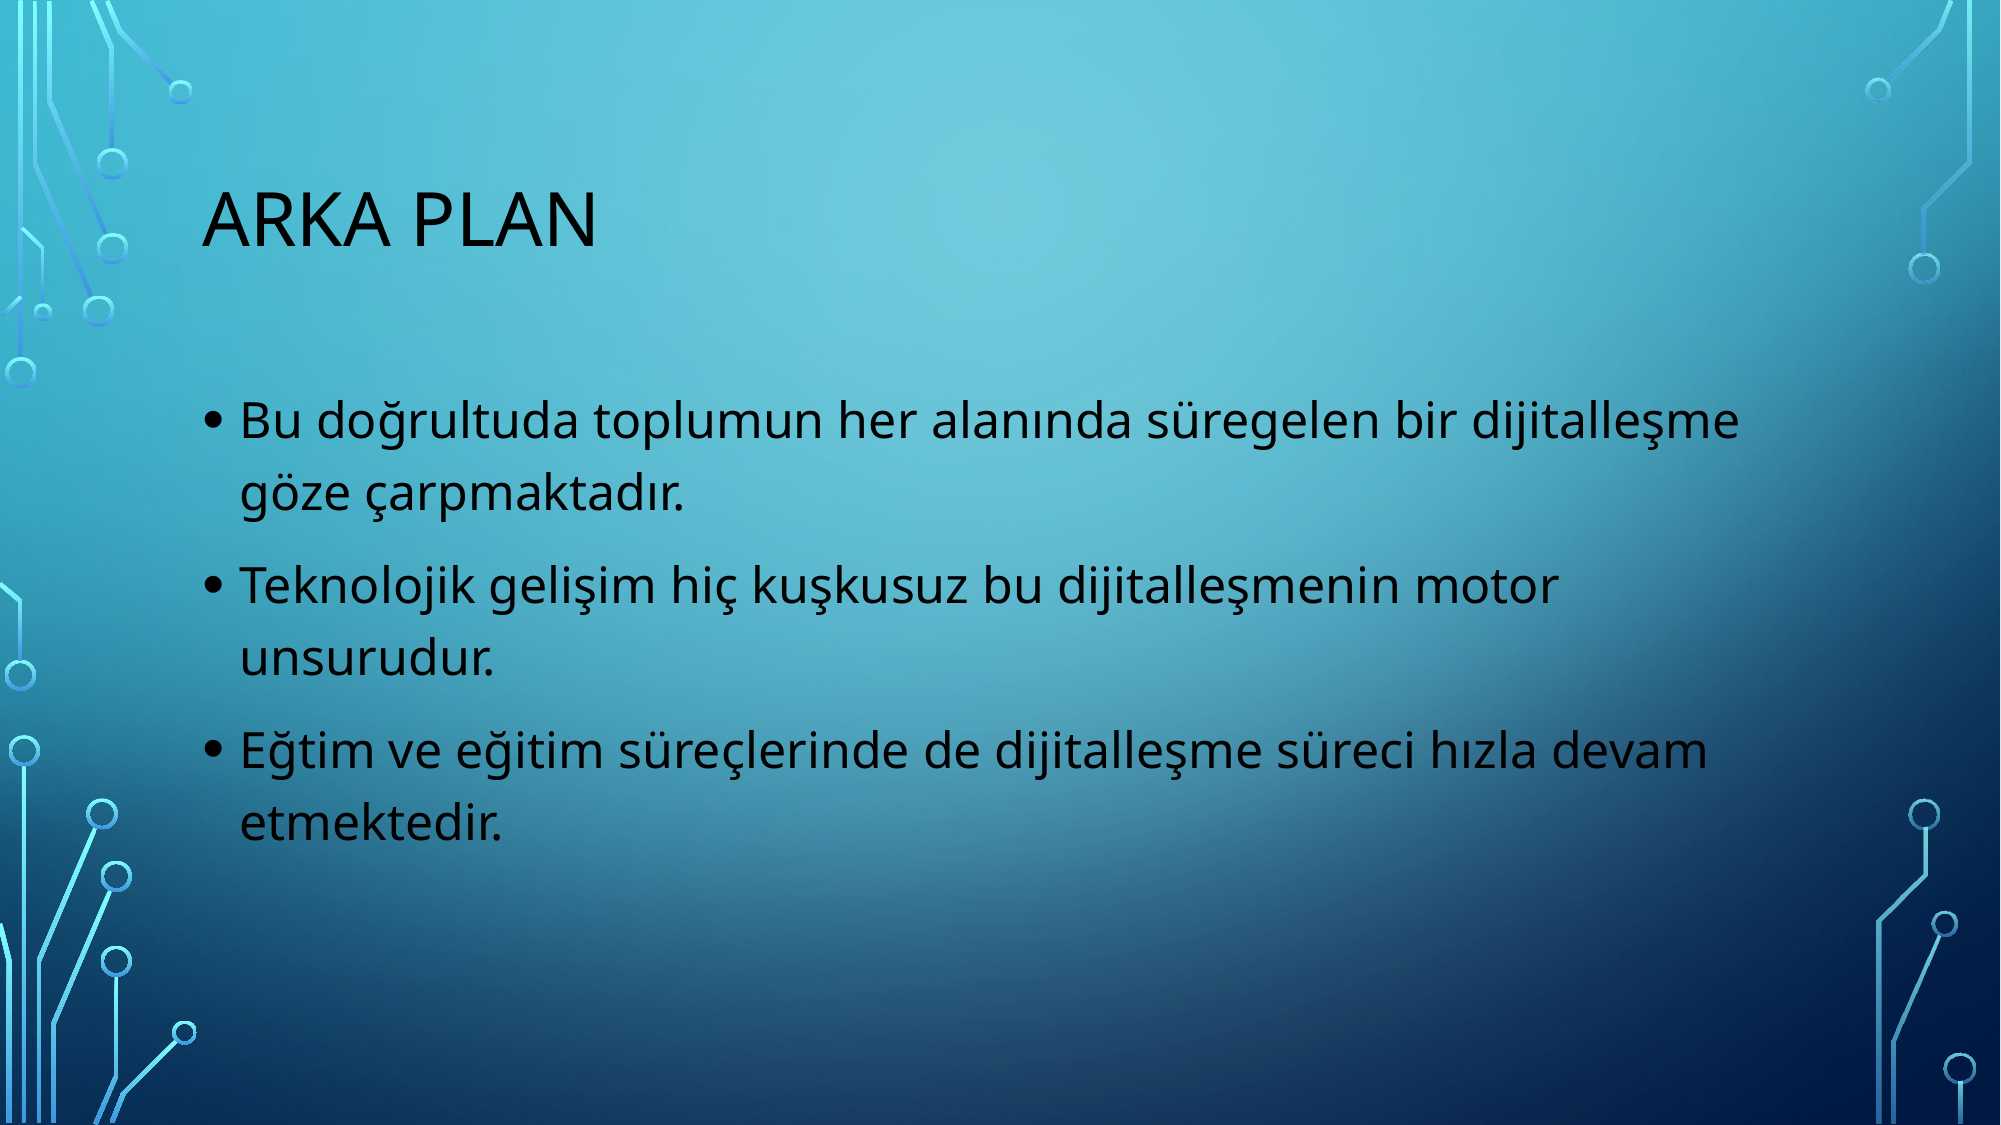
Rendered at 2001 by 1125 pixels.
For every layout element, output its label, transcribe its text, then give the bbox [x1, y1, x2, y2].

title Arka Plan [187, 101, 1813, 344]
list Bu doğrultuda toplumun her alanında süregelen bir dijitalleşme göze çarpmaktadır. Teknolojik gelişim hiç kuşkusuz bu dijitalleşmenin motor unsurudur. Eğtim ve eğitim süreçlerinde de dijitalleşme süreci hızla devam etmektedir. [187, 369, 1813, 950]
